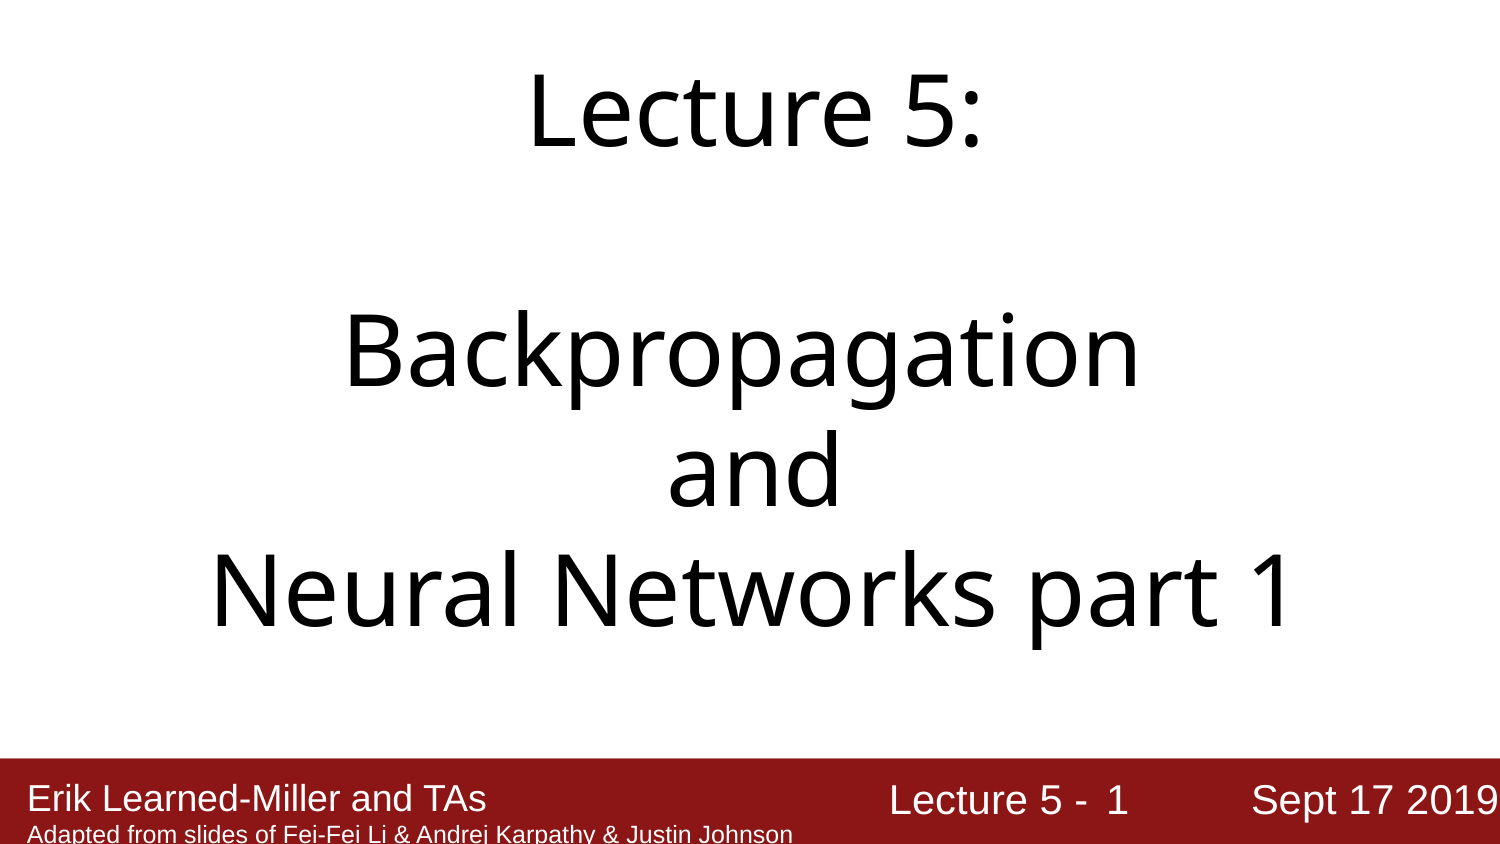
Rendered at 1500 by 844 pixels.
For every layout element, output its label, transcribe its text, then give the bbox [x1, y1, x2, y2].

text_box Lecture 5: Backpropagation and Neural Networks part 1 [28, 31, 1484, 316]
slide_number ‹#› [1054, 765, 1145, 831]
